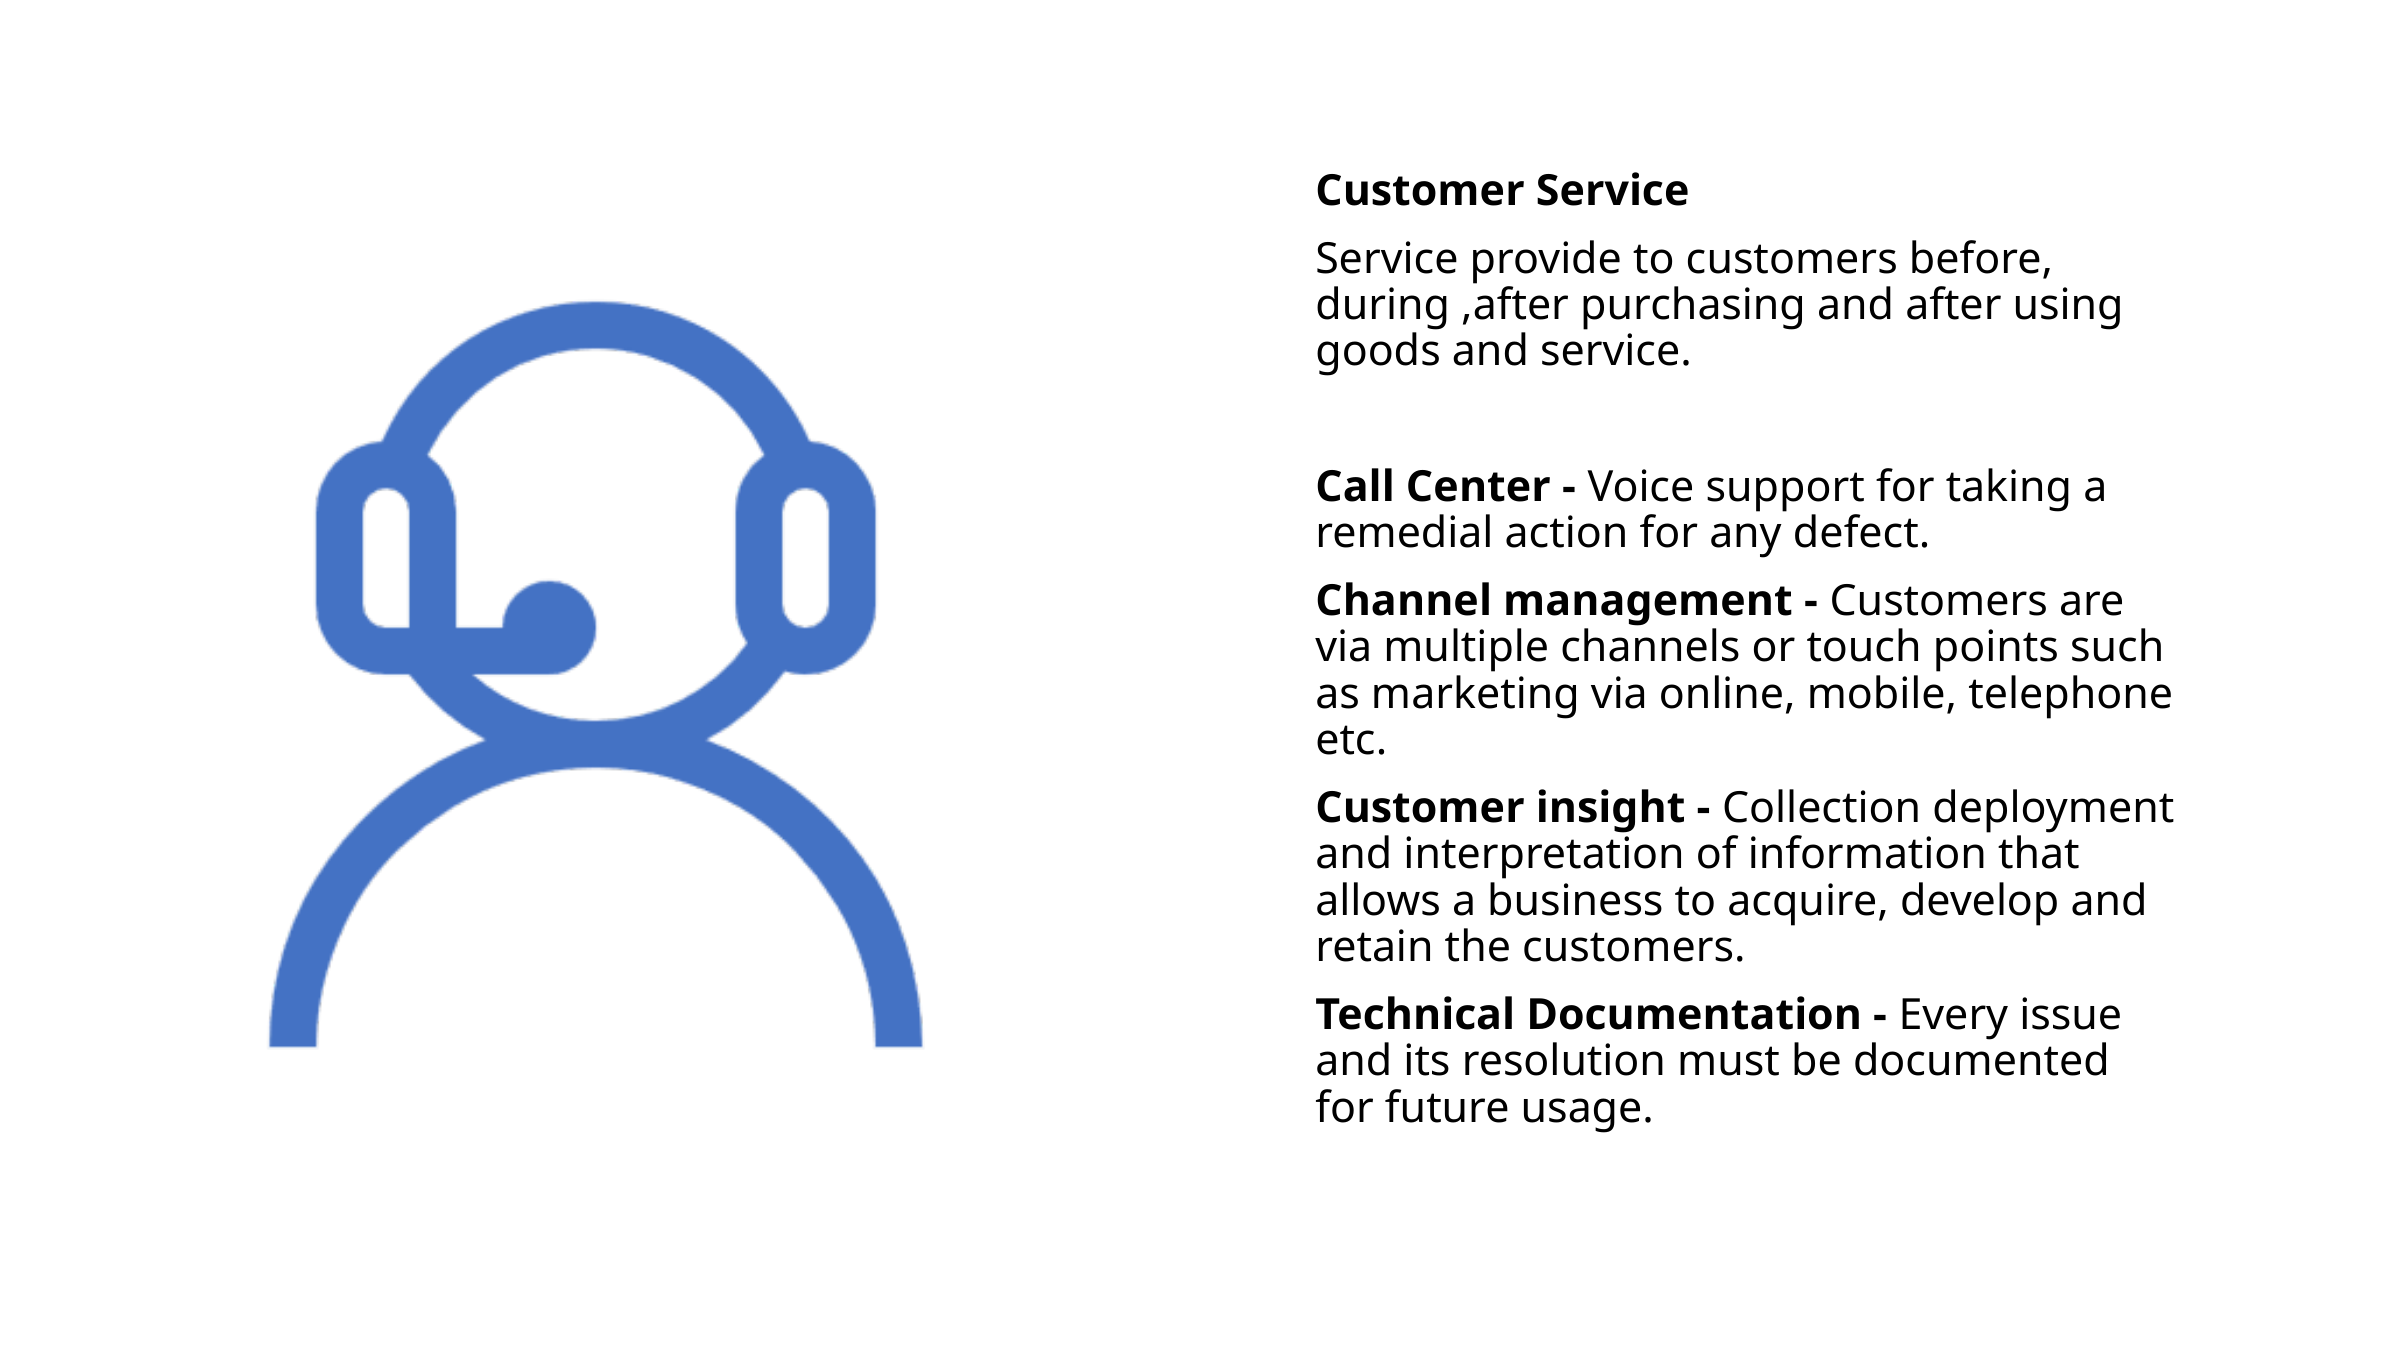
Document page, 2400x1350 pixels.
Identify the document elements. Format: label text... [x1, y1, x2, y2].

picture [149, 228, 1044, 1122]
text_box Customer Service Service provide to customers before, during ,after purchasing and after using goods and service. Call Center - Voice support for taking a remedial action for any defect. Channel management - Customers are via multiple channels or touch points such as marketing via online, mobile, telephone etc. Customer insight - Collection deployment and interpretation of information that allows a business to acquire, develop and retain the customers. Technical Documentation - Every issue and its resolution must be documented for future usage. [1297, 136, 2194, 1164]
